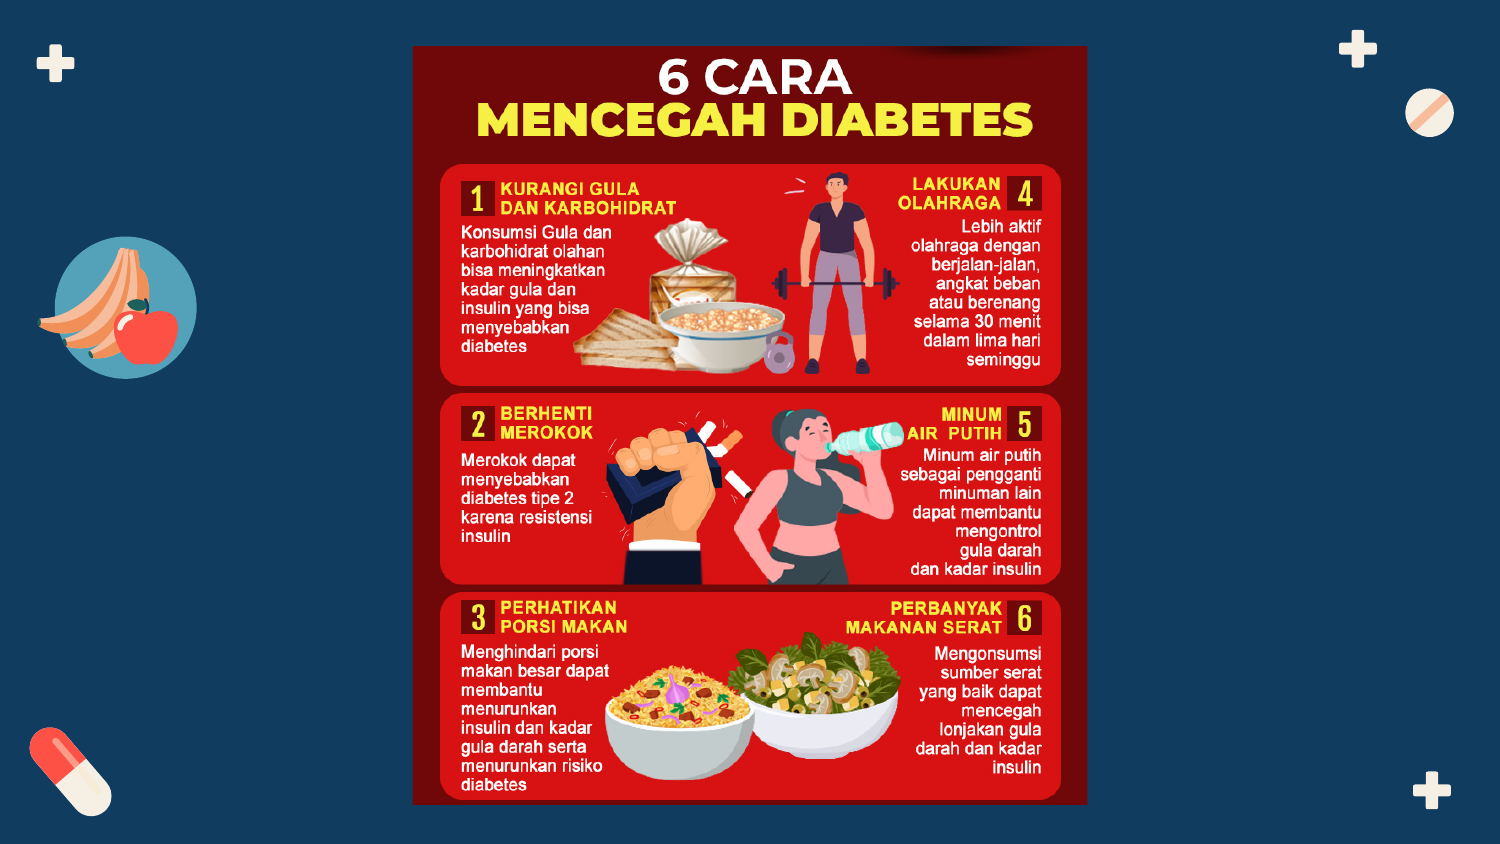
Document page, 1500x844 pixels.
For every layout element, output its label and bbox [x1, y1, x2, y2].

picture [412, 45, 1088, 805]
text_box [35, 236, 197, 380]
